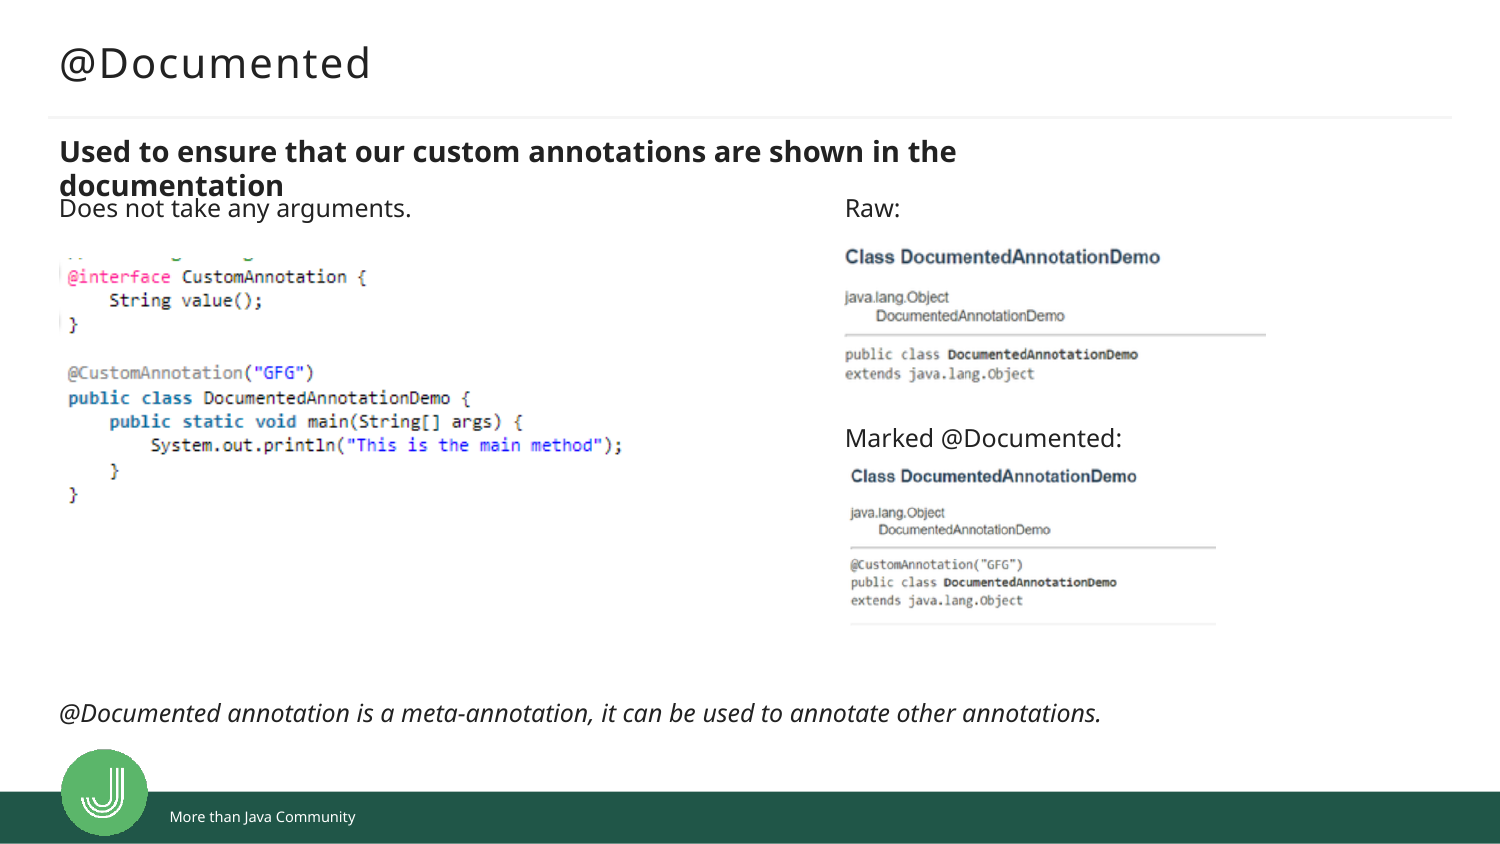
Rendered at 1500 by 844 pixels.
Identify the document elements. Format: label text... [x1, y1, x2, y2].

picture [844, 462, 1220, 626]
text_box Marked @Documented: [844, 419, 1441, 461]
text_box @Documented annotation is a meta-annotation, it can be used to annotate other annotations. [59, 694, 1123, 736]
picture [59, 258, 642, 516]
picture [59, 747, 149, 837]
title @Documented [59, 37, 1442, 87]
text_box Does not take any arguments. [59, 188, 655, 230]
picture [844, 244, 1268, 392]
text_box Raw: [844, 188, 1441, 230]
list Used to ensure that our custom annotations are shown in the documentation [59, 135, 1065, 177]
